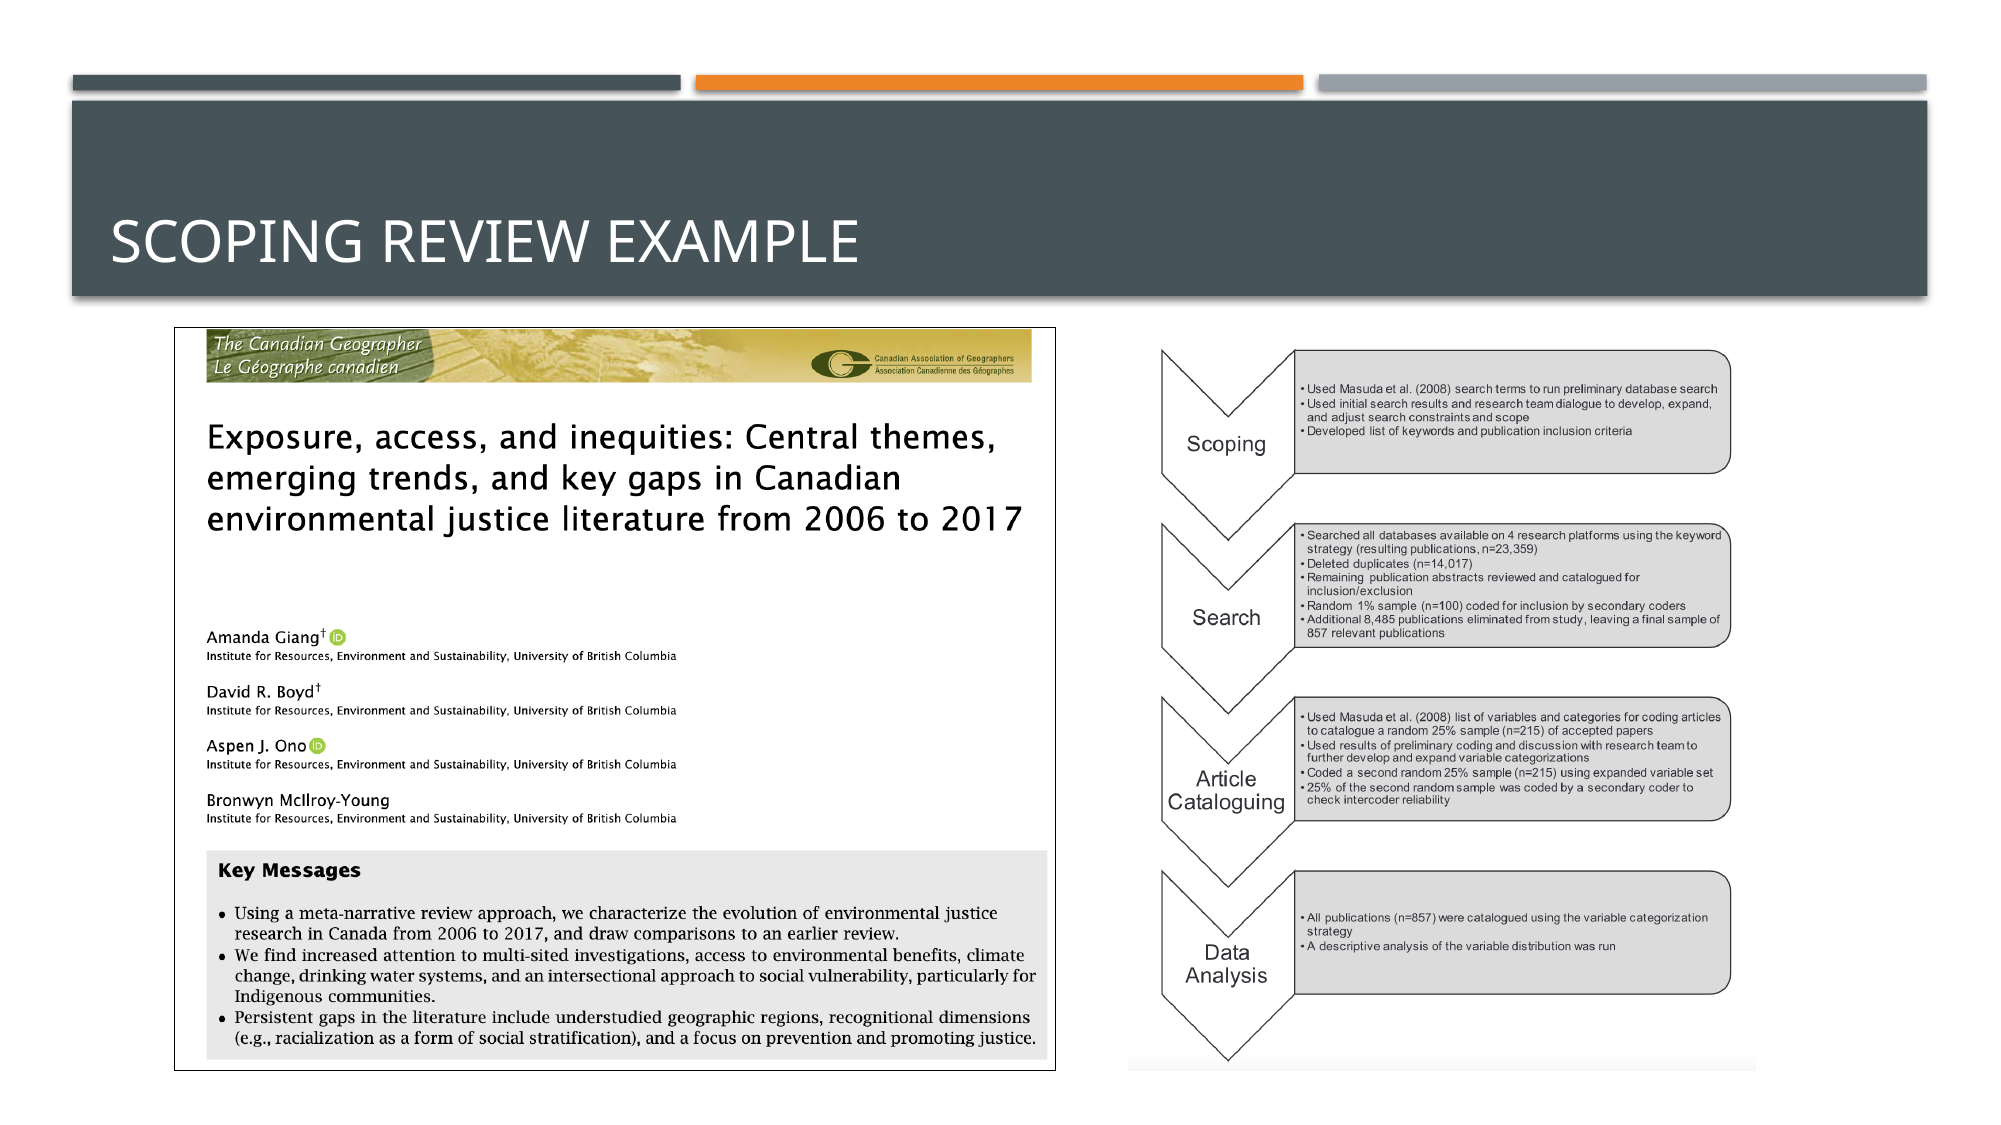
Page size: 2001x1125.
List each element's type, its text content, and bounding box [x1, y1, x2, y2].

title Scoping review Example [95, 115, 1905, 282]
picture [1127, 326, 1757, 1071]
picture [174, 326, 1057, 1071]
